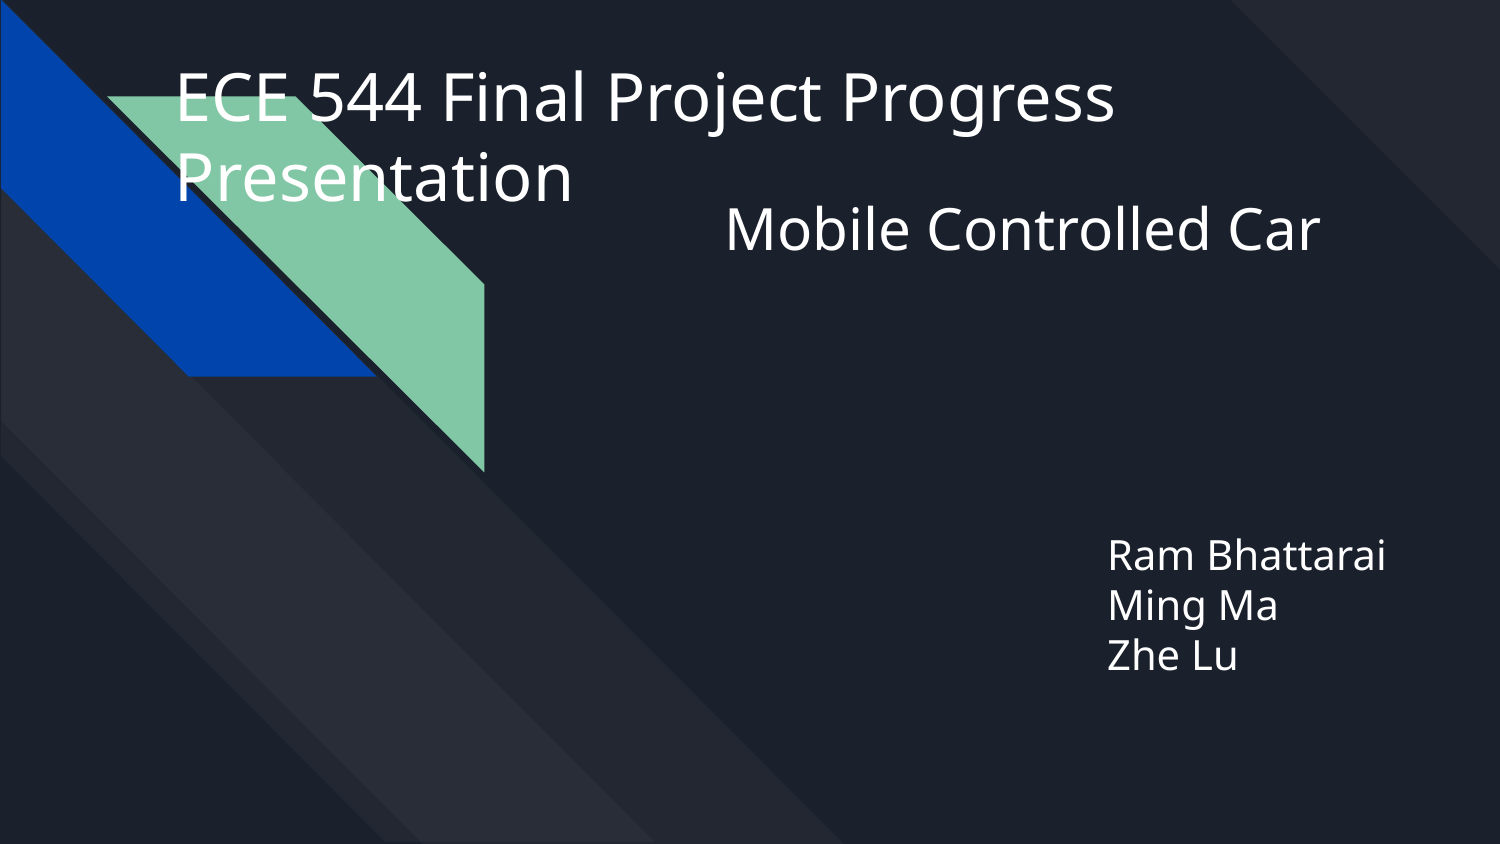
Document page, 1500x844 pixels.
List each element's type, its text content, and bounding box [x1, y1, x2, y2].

title Mobile Controlled Car [709, 177, 1414, 292]
subtitle Ram Bhattarai Ming Ma Zhe Lu [1091, 514, 1414, 730]
text_box ECE 544 Final Project Progress Presentation [159, 39, 1493, 151]
